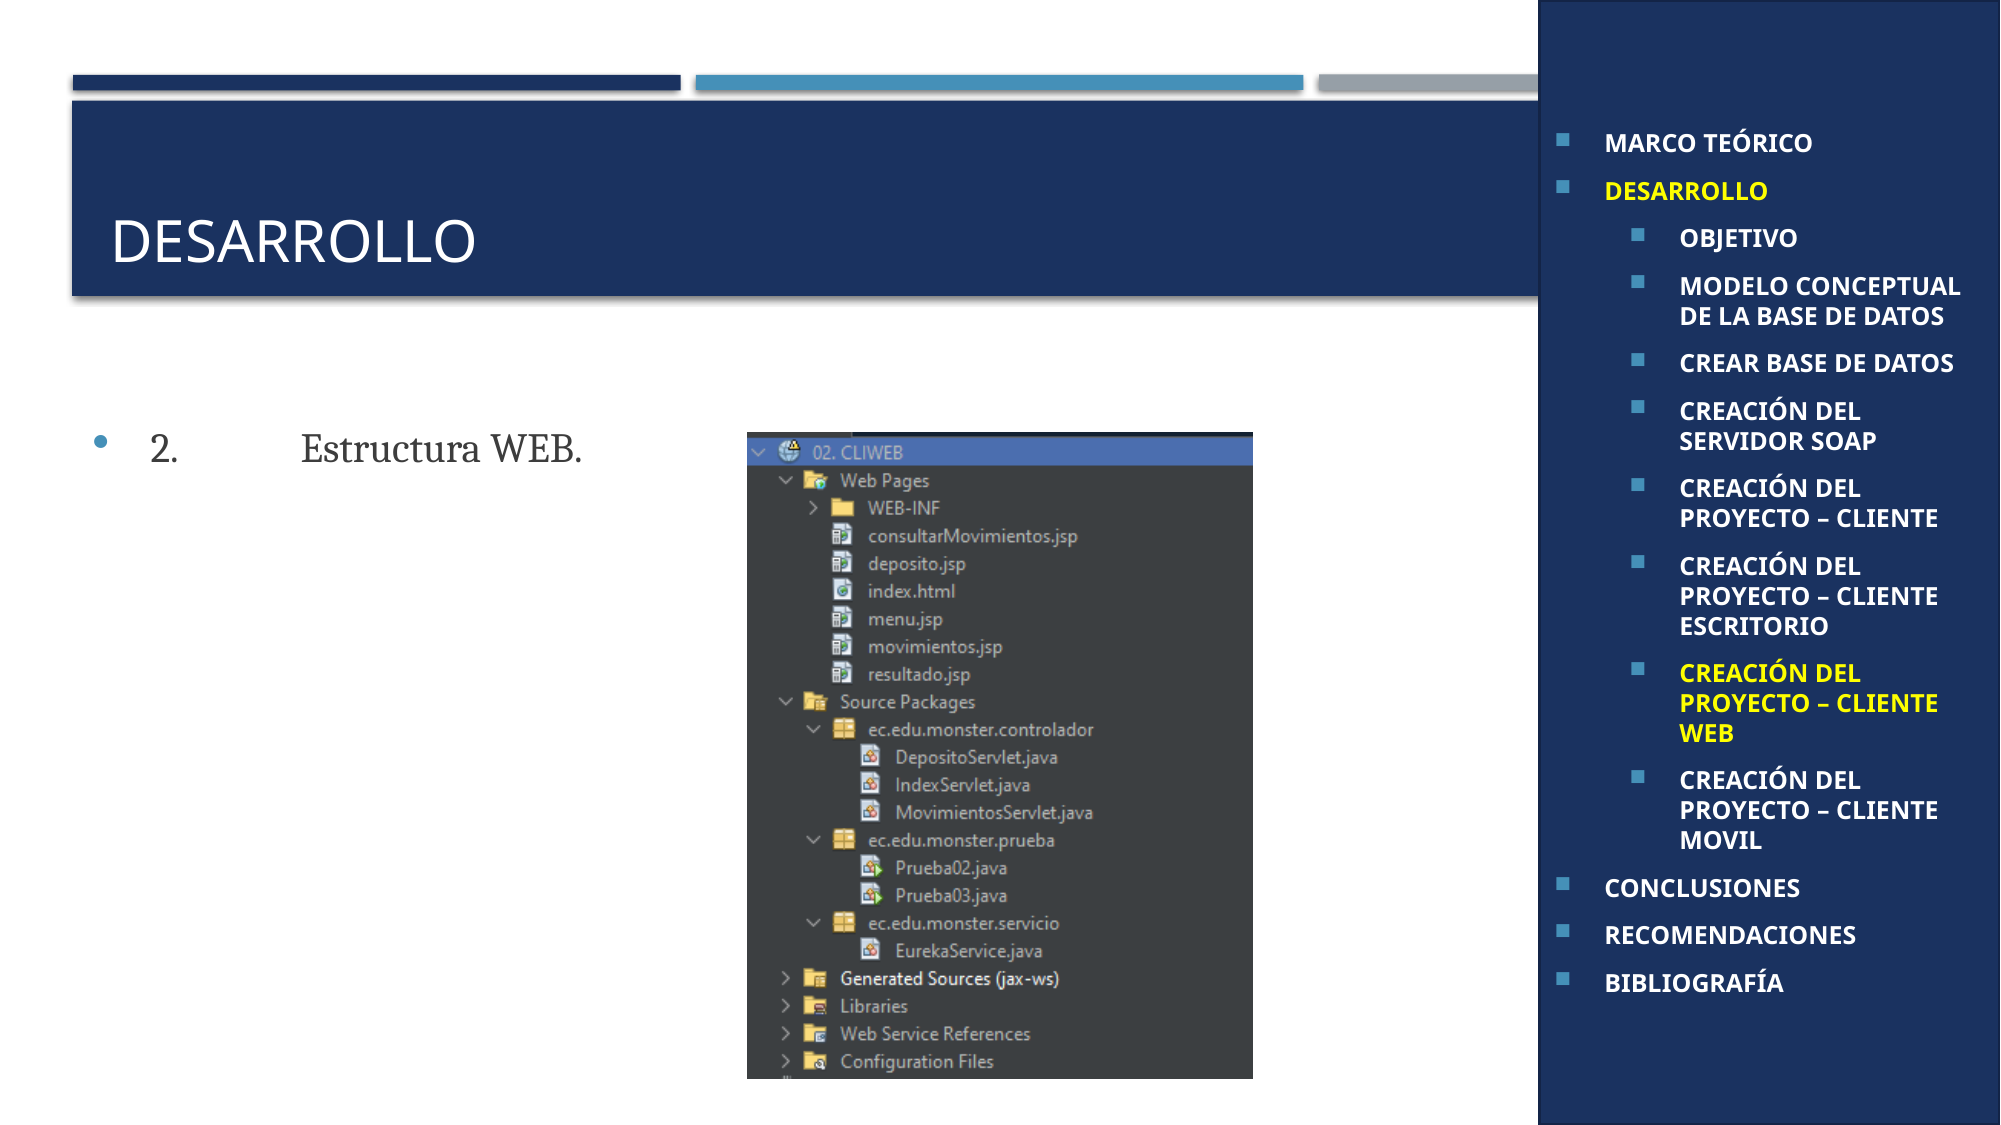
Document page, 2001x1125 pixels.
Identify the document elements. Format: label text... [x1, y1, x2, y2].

title DESARROLLO [95, 115, 1538, 282]
picture [746, 432, 1254, 1079]
text_box MARCO TEÓRICO DESARROLLO OBJETIVO MODELO CONCEPTUAL DE LA BASE DE DATOS CREAR BASE DE DATOS CREACIÓN DEL SERVIDOR SOAP CREACIÓN DEL PROYECTO – CLIENTE CREACIÓN DEL PROYECTO – CLIENTE ESCRITORIO CREACIÓN DEL PROYECTO – CLIENTE WEB CREACIÓN DEL PROYECTO – CLIENTE MOVIL CONCLUSIONES RECOMENDACIONES BIBLIOGRAFÍA [1538, 0, 2000, 1125]
list 2. Estructura WEB. [79, 325, 1487, 563]
